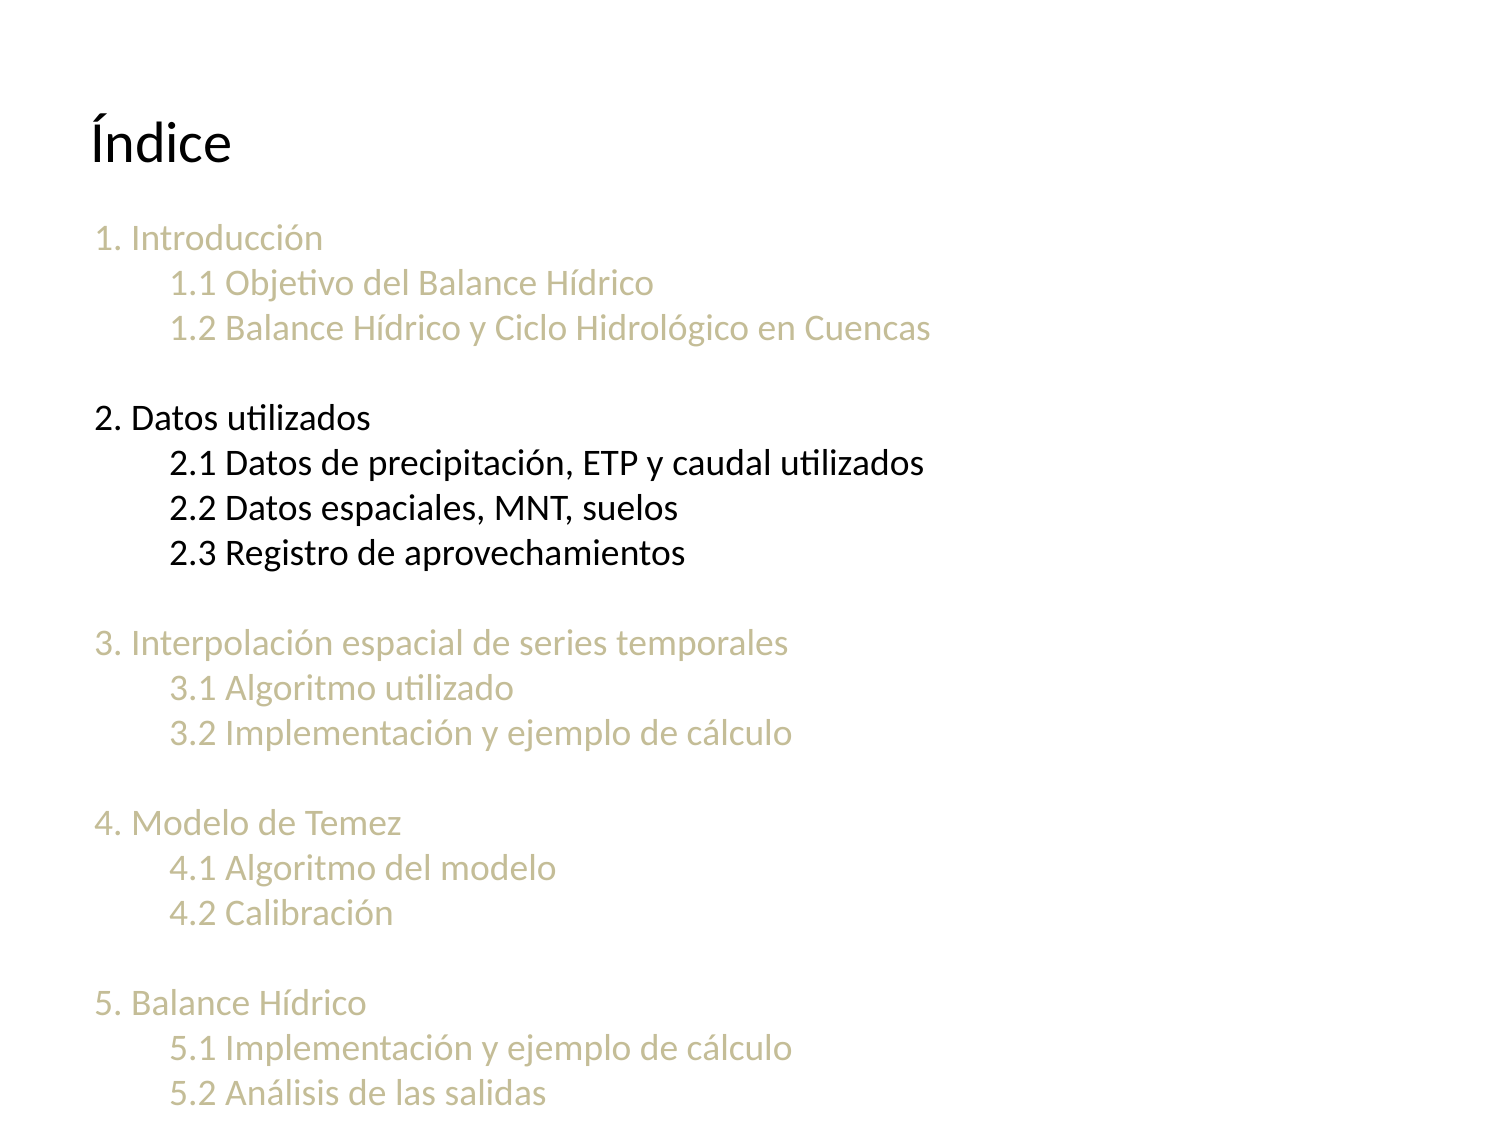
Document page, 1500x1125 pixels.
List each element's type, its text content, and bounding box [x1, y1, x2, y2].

text_box 1. Introducción 1.1 Objetivo del Balance Hídrico 1.2 Balance Hídrico y Ciclo Hidrológico en Cuencas 2. Datos utilizados 2.1 Datos de precipitación, ETP y caudal utilizados 2.2 Datos espaciales, MNT, suelos 2.3 Registro de aprovechamientos 3. Interpolación espacial de series temporales 3.1 Algoritmo utilizado 3.2 Implementación y ejemplo de cálculo 4. Modelo de Temez 4.1 Algoritmo del modelo 4.2 Calibración 5. Balance Hídrico 5.1 Implementación y ejemplo de cálculo 5.2 Análisis de las salidas [79, 205, 1463, 1121]
text_box Índice [74, 45, 1425, 233]
